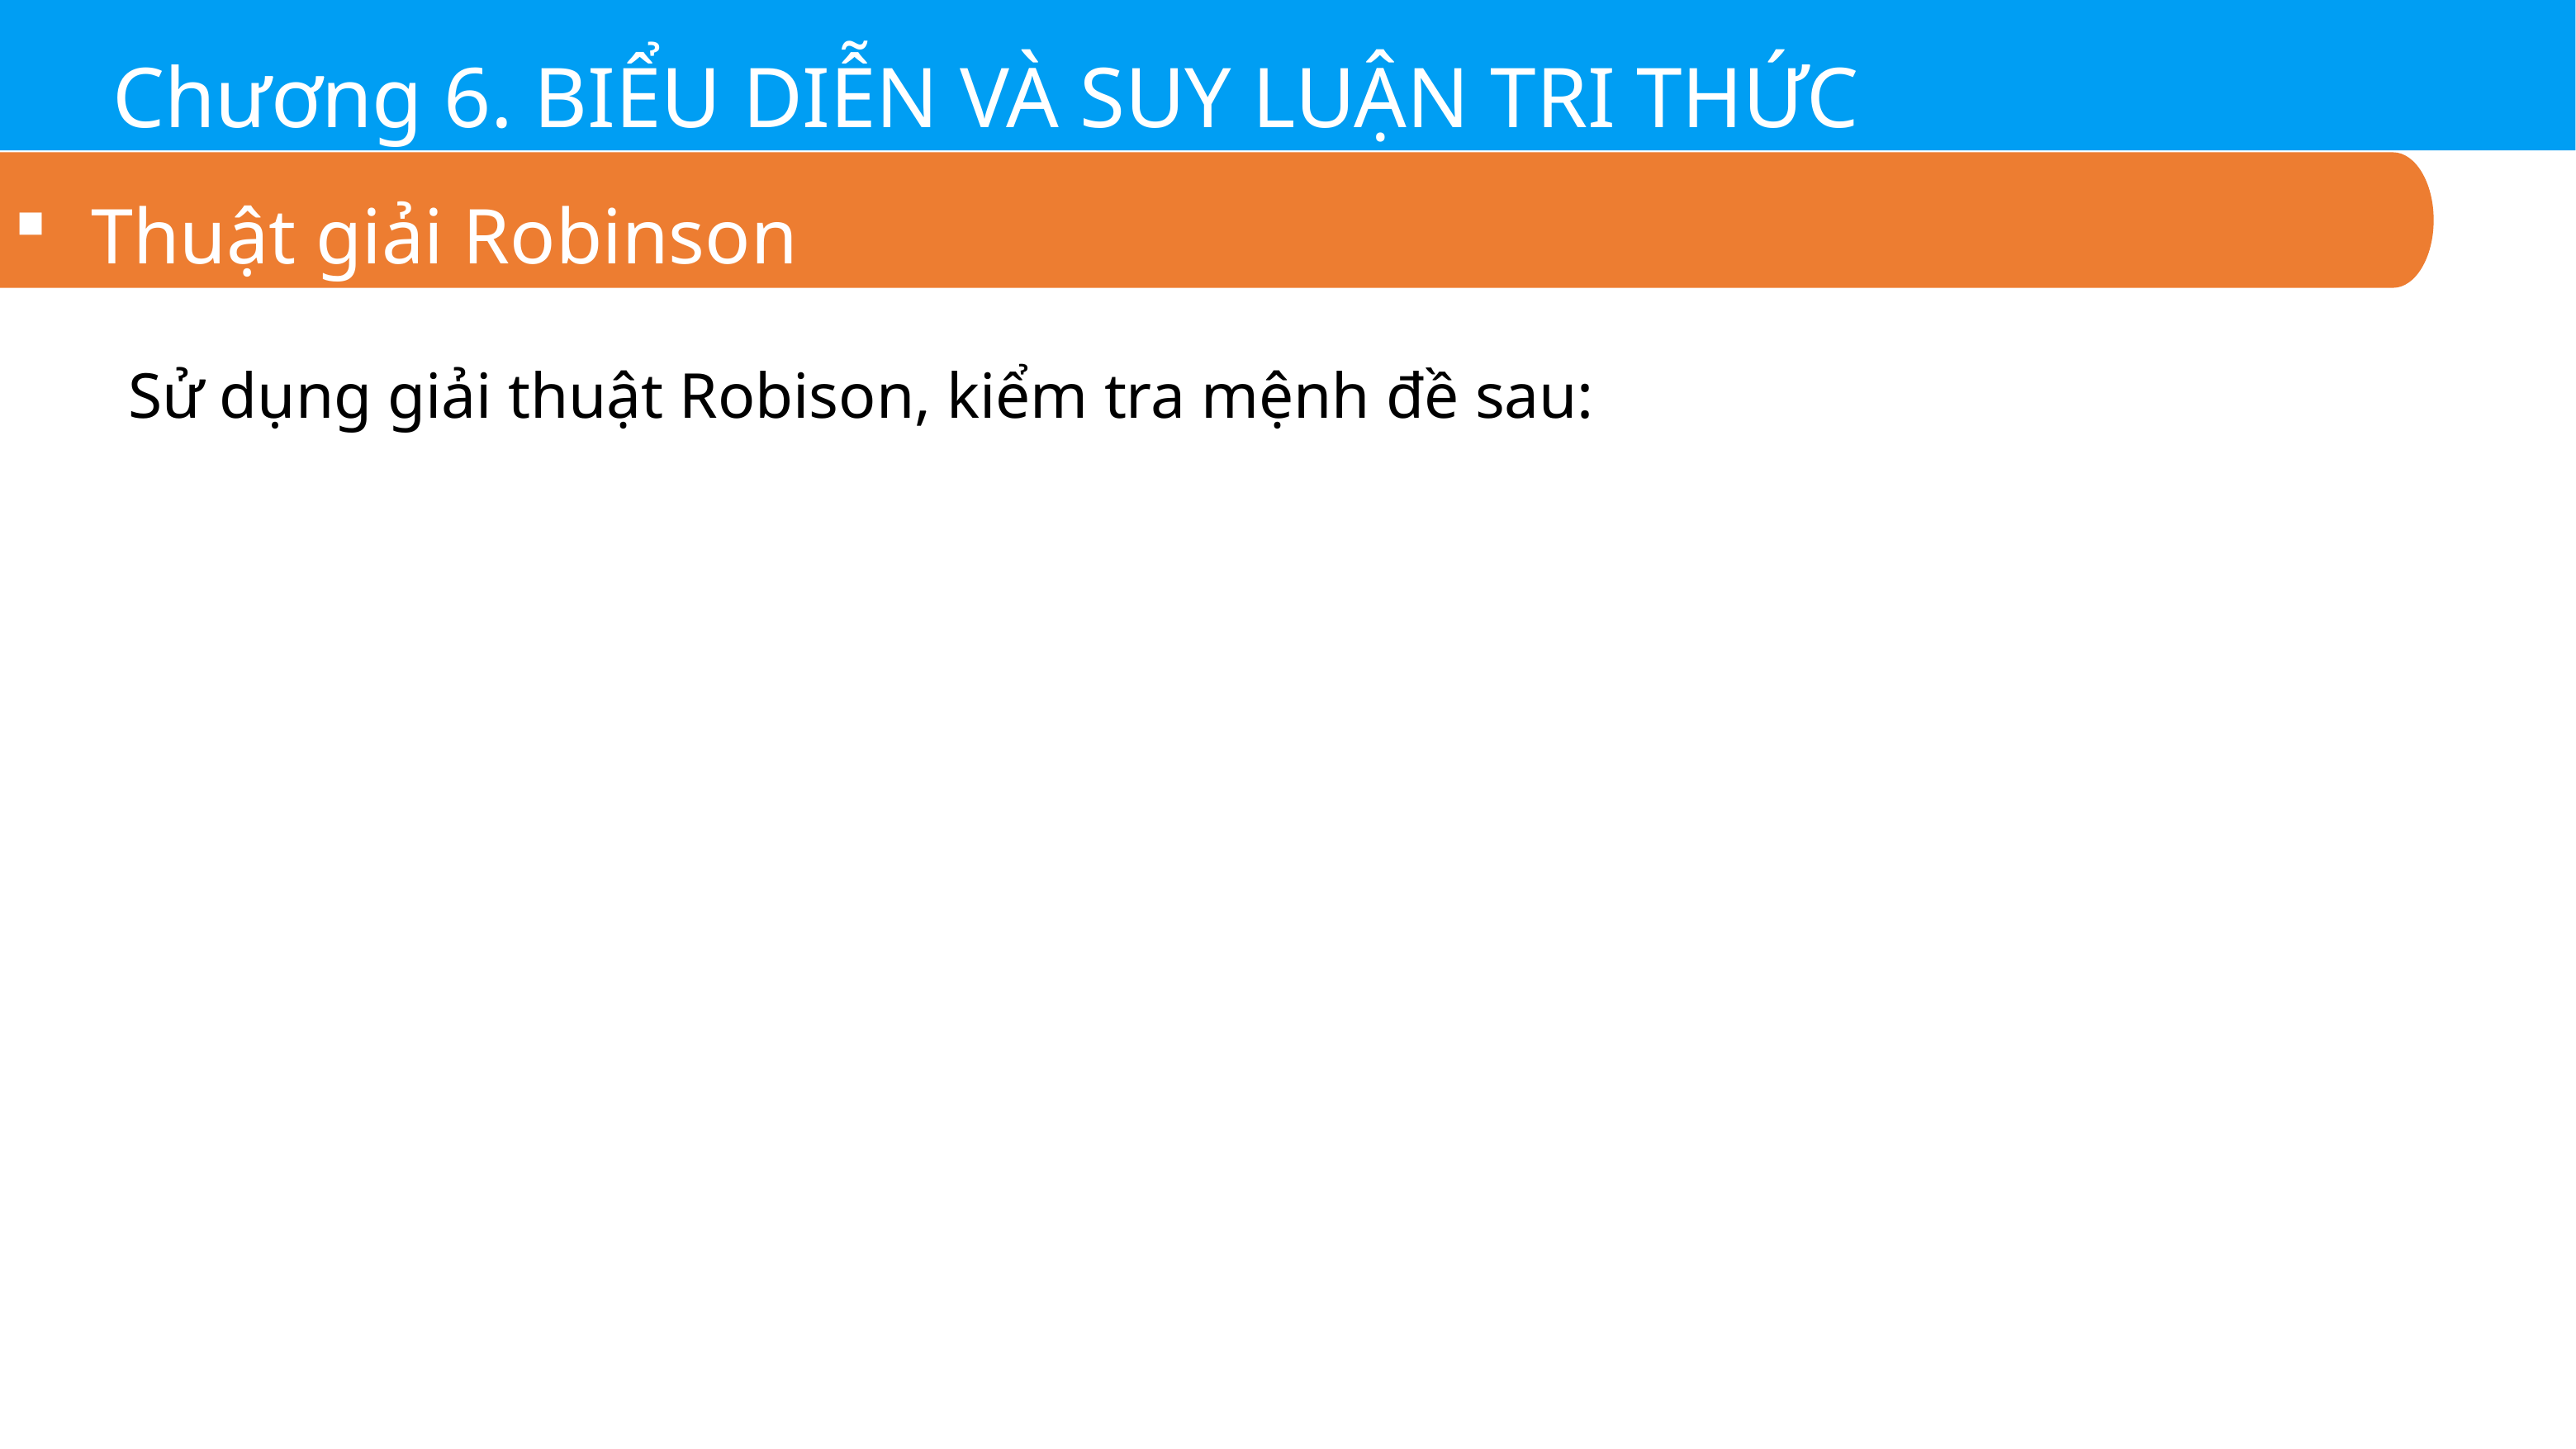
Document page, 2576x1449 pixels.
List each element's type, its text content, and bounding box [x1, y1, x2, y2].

text_box Chương 6. BIỂU DIỄN VÀ SUY LUẬN TRI THỨC [111, 43, 2434, 144]
text_box Thuật giải Robinson [0, 150, 2436, 290]
text_box [0, 0, 2576, 151]
